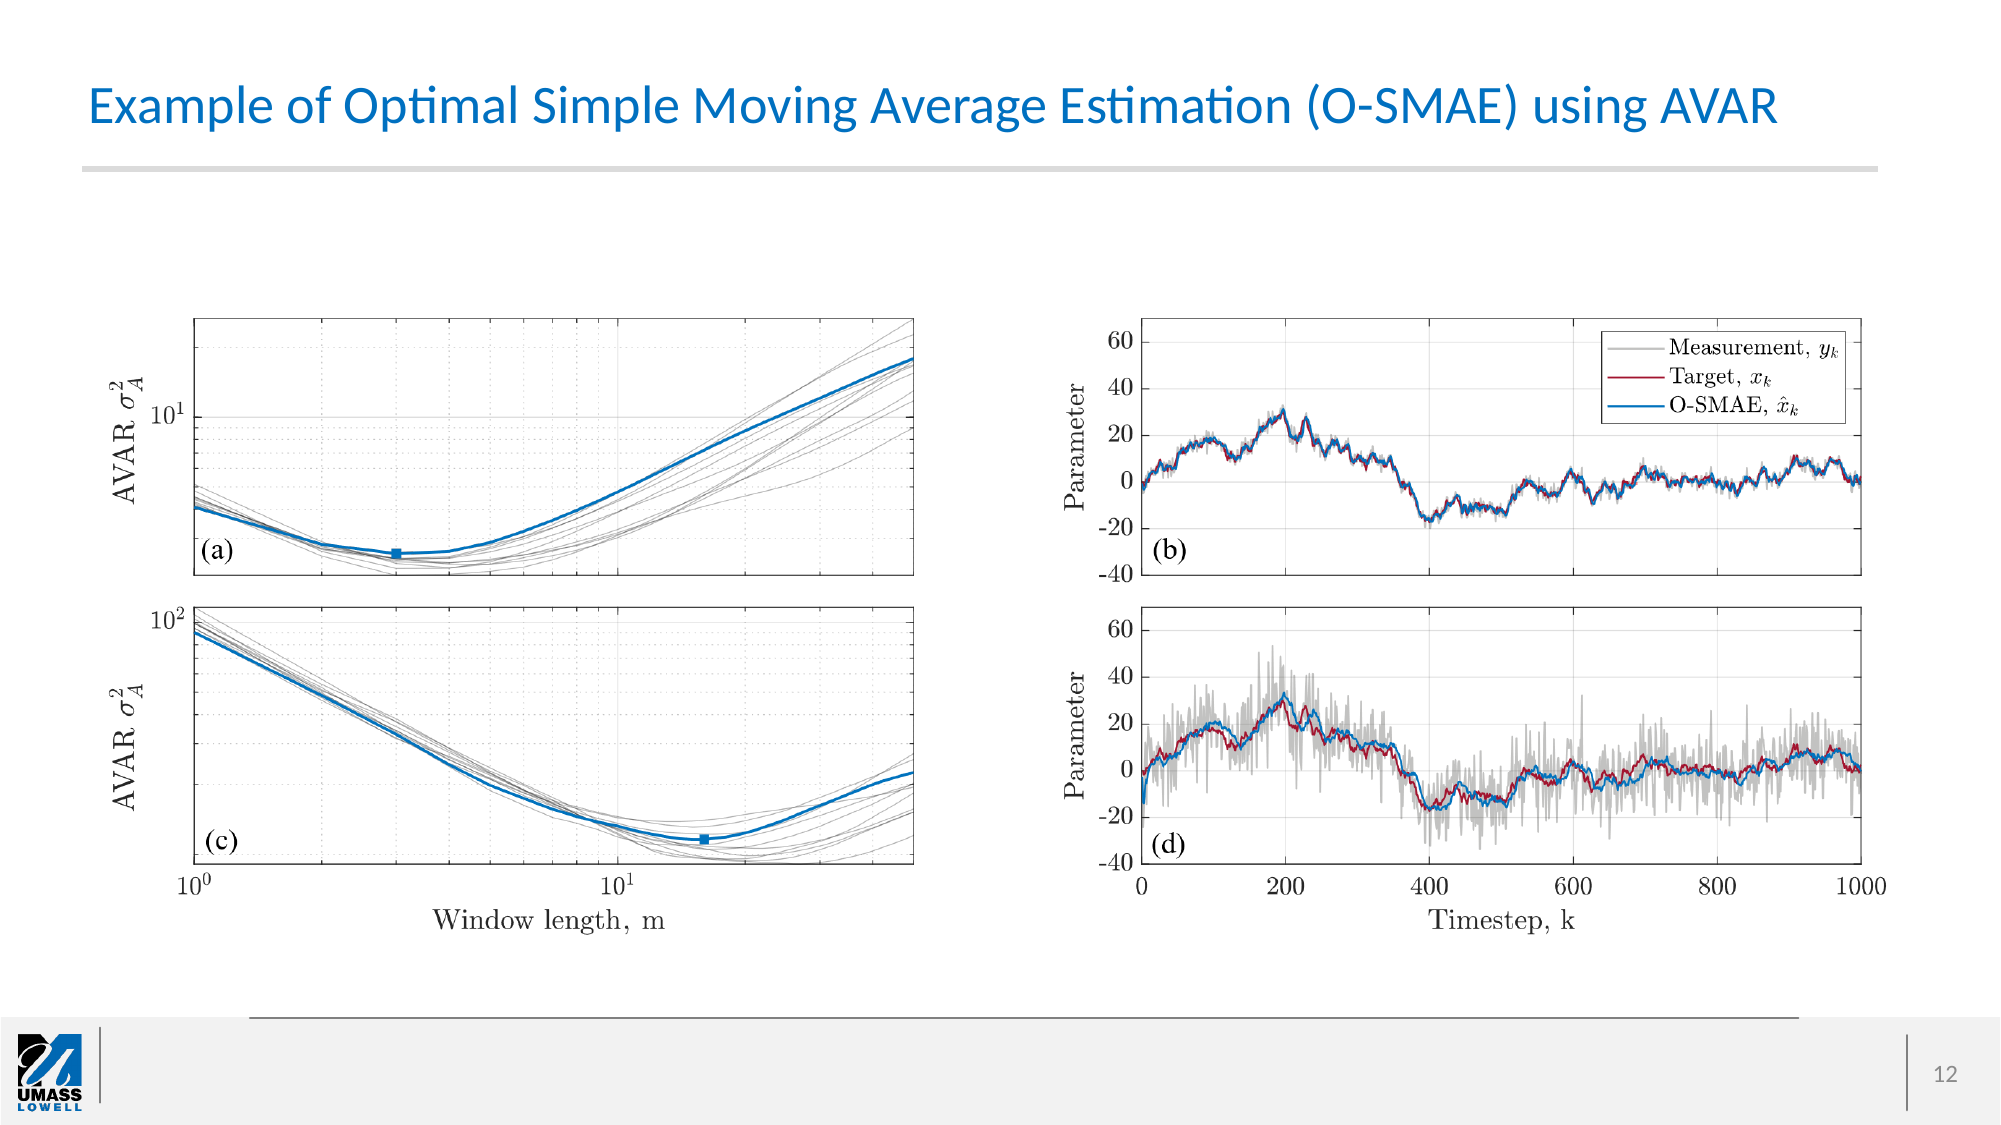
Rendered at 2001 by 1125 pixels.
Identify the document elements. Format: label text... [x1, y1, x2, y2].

slide_number 12 [1907, 1042, 1984, 1103]
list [94, 282, 1900, 949]
picture [17, 1032, 83, 1115]
title Example of Optimal Simple Moving Average Estimation (O-SMAE) using AVAR [73, 0, 1997, 215]
